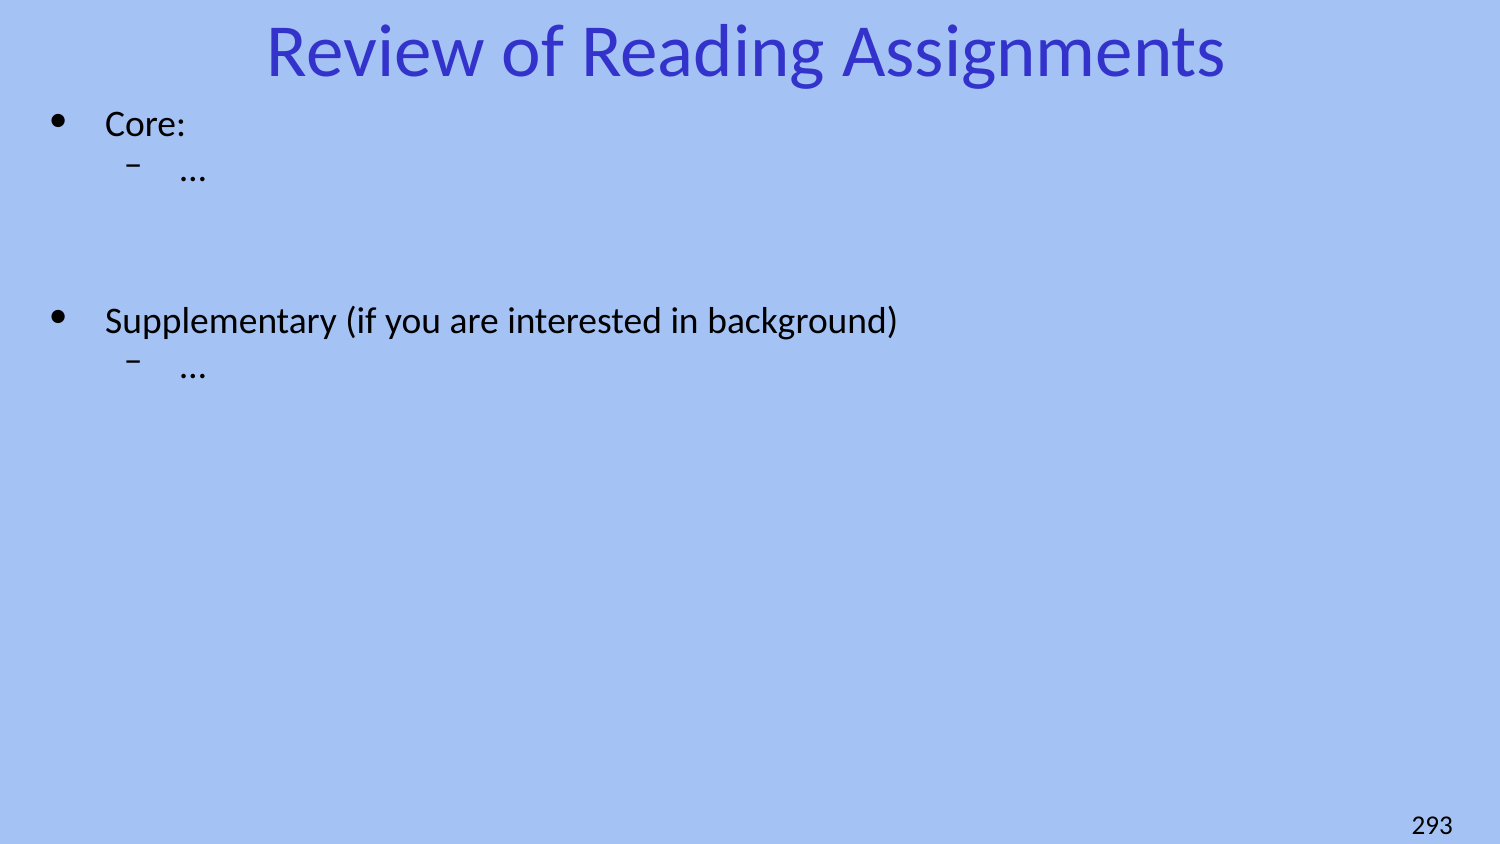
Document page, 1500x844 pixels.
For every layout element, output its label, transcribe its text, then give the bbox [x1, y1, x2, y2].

slide_number ‹#› [1372, 802, 1492, 827]
list Core: … Supplementary (if you are interested in background) … [24, 93, 1449, 750]
title Review of Reading Assignments [112, 0, 1388, 93]
